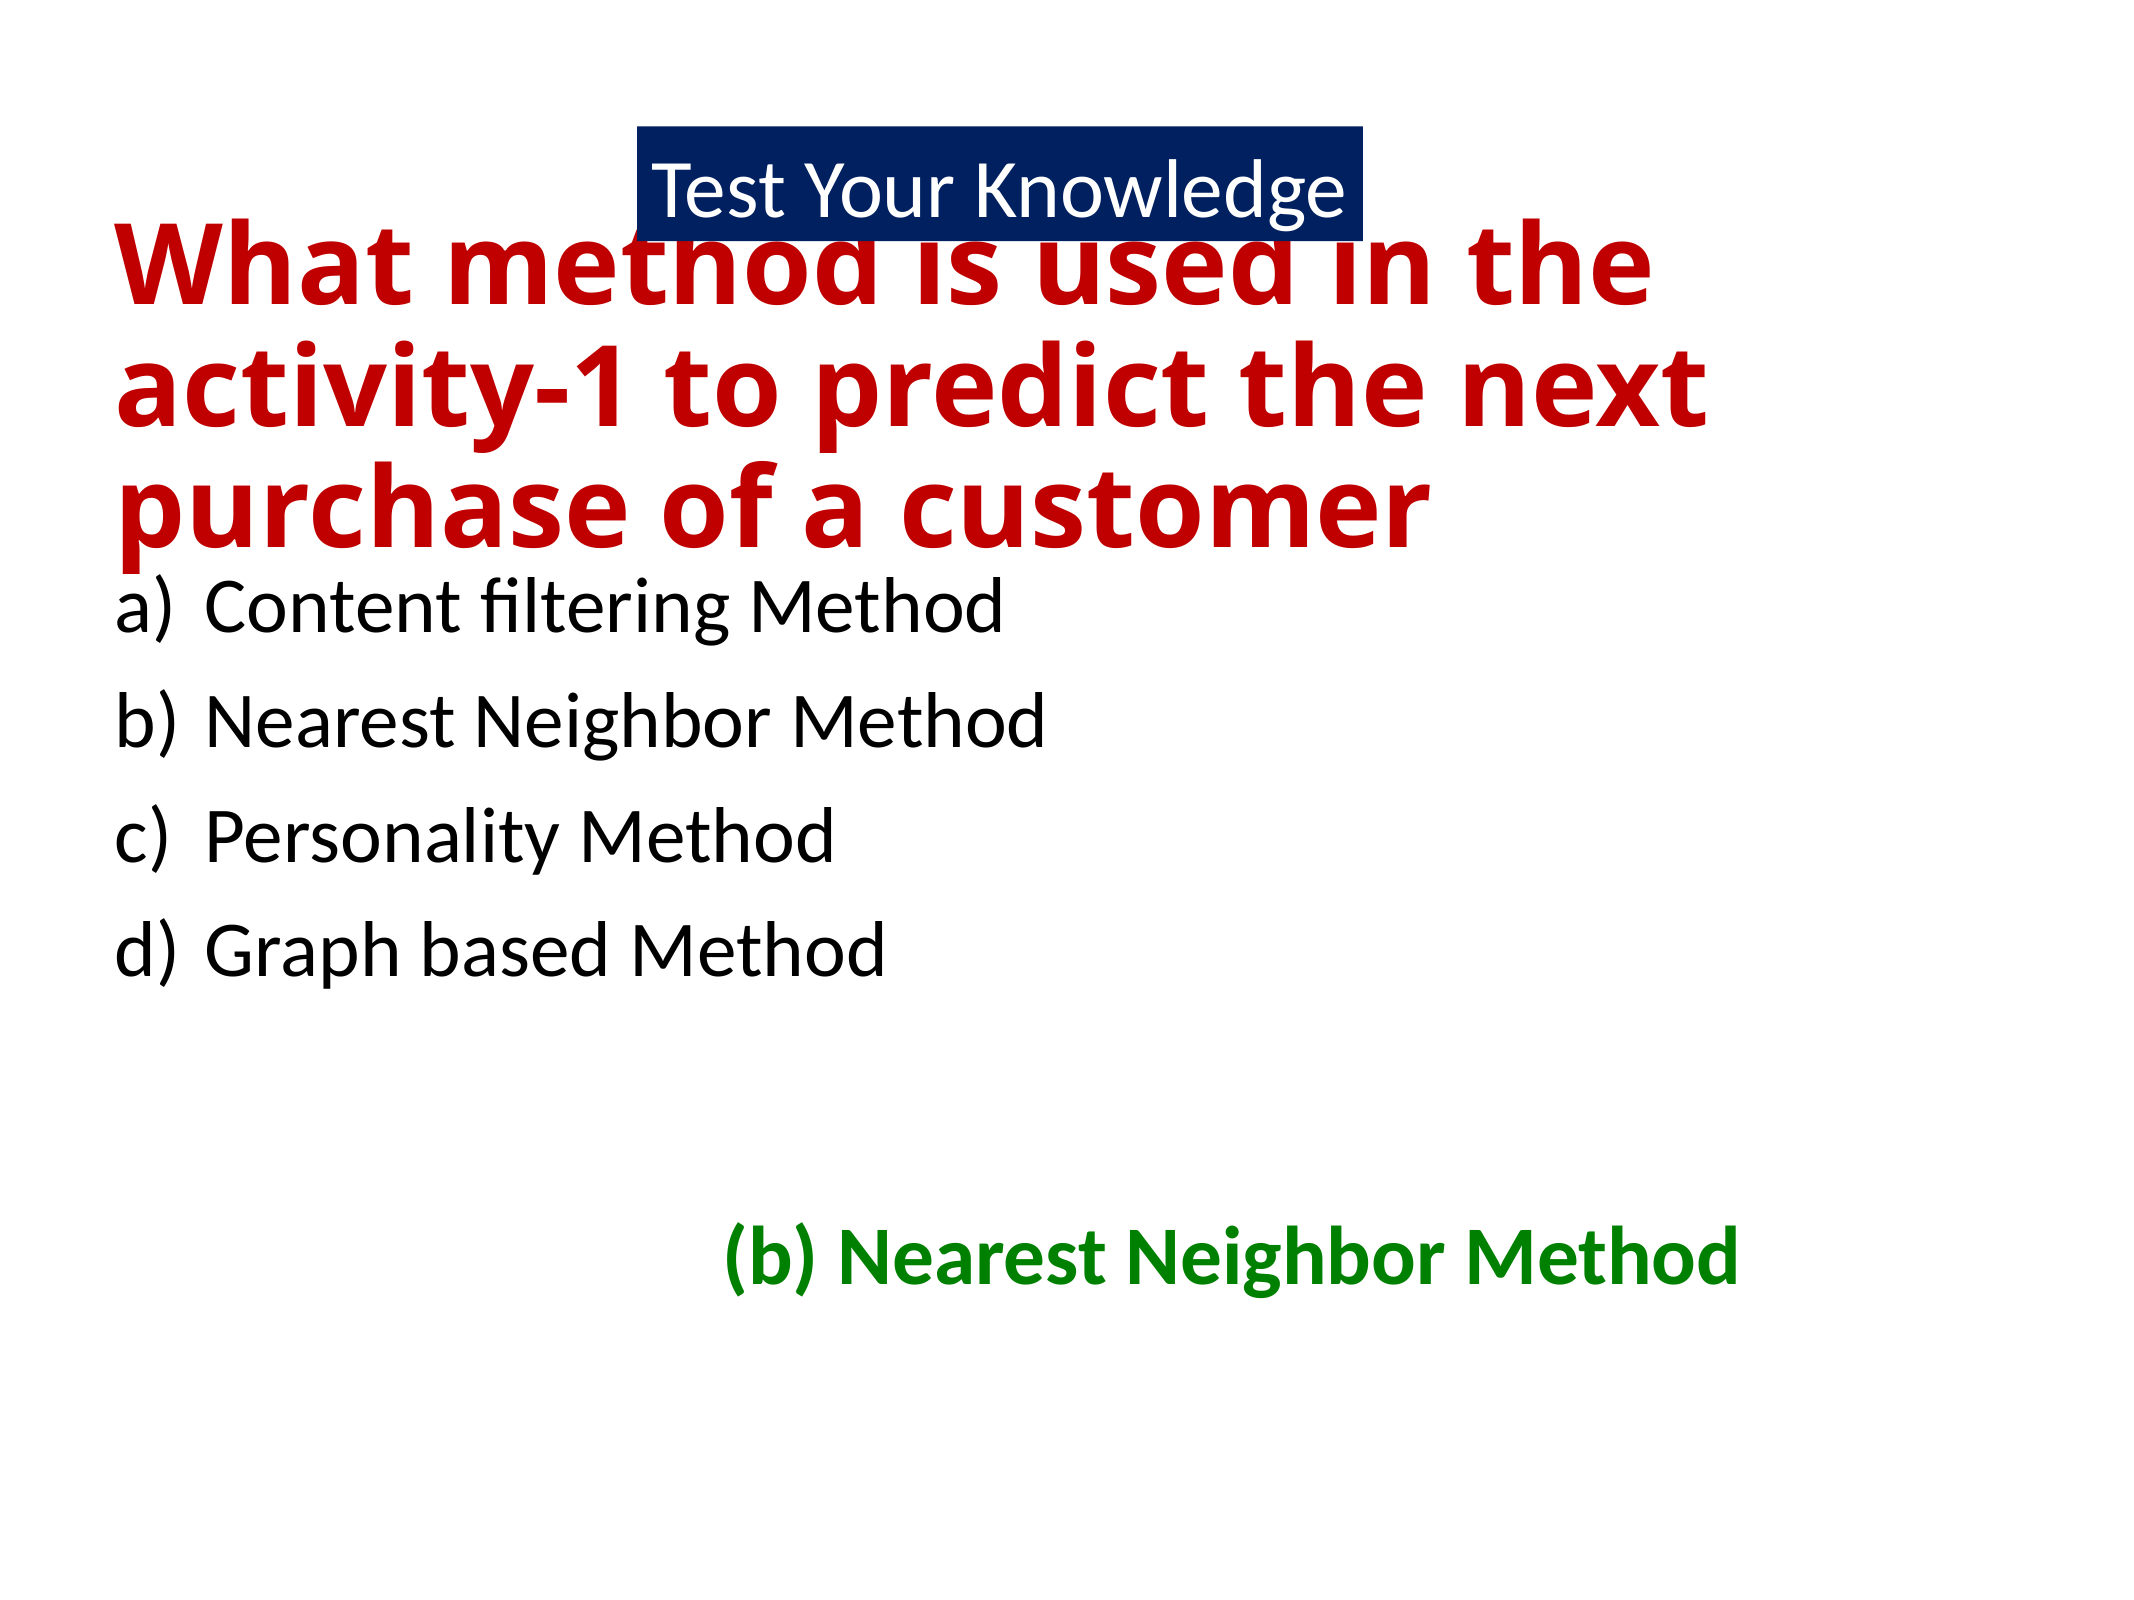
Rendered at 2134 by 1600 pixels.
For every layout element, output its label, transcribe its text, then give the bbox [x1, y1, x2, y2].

list Content filtering Method Nearest Neighbor Method Personality Method Graph based Method [106, 555, 2028, 1477]
title What method is used in the activity-1 to predict the next purchase of a customer [106, 257, 2028, 523]
text_box (b) Nearest Neighbor Method [707, 1193, 1758, 1309]
text_box Test Your Knowledge [637, 126, 1363, 242]
